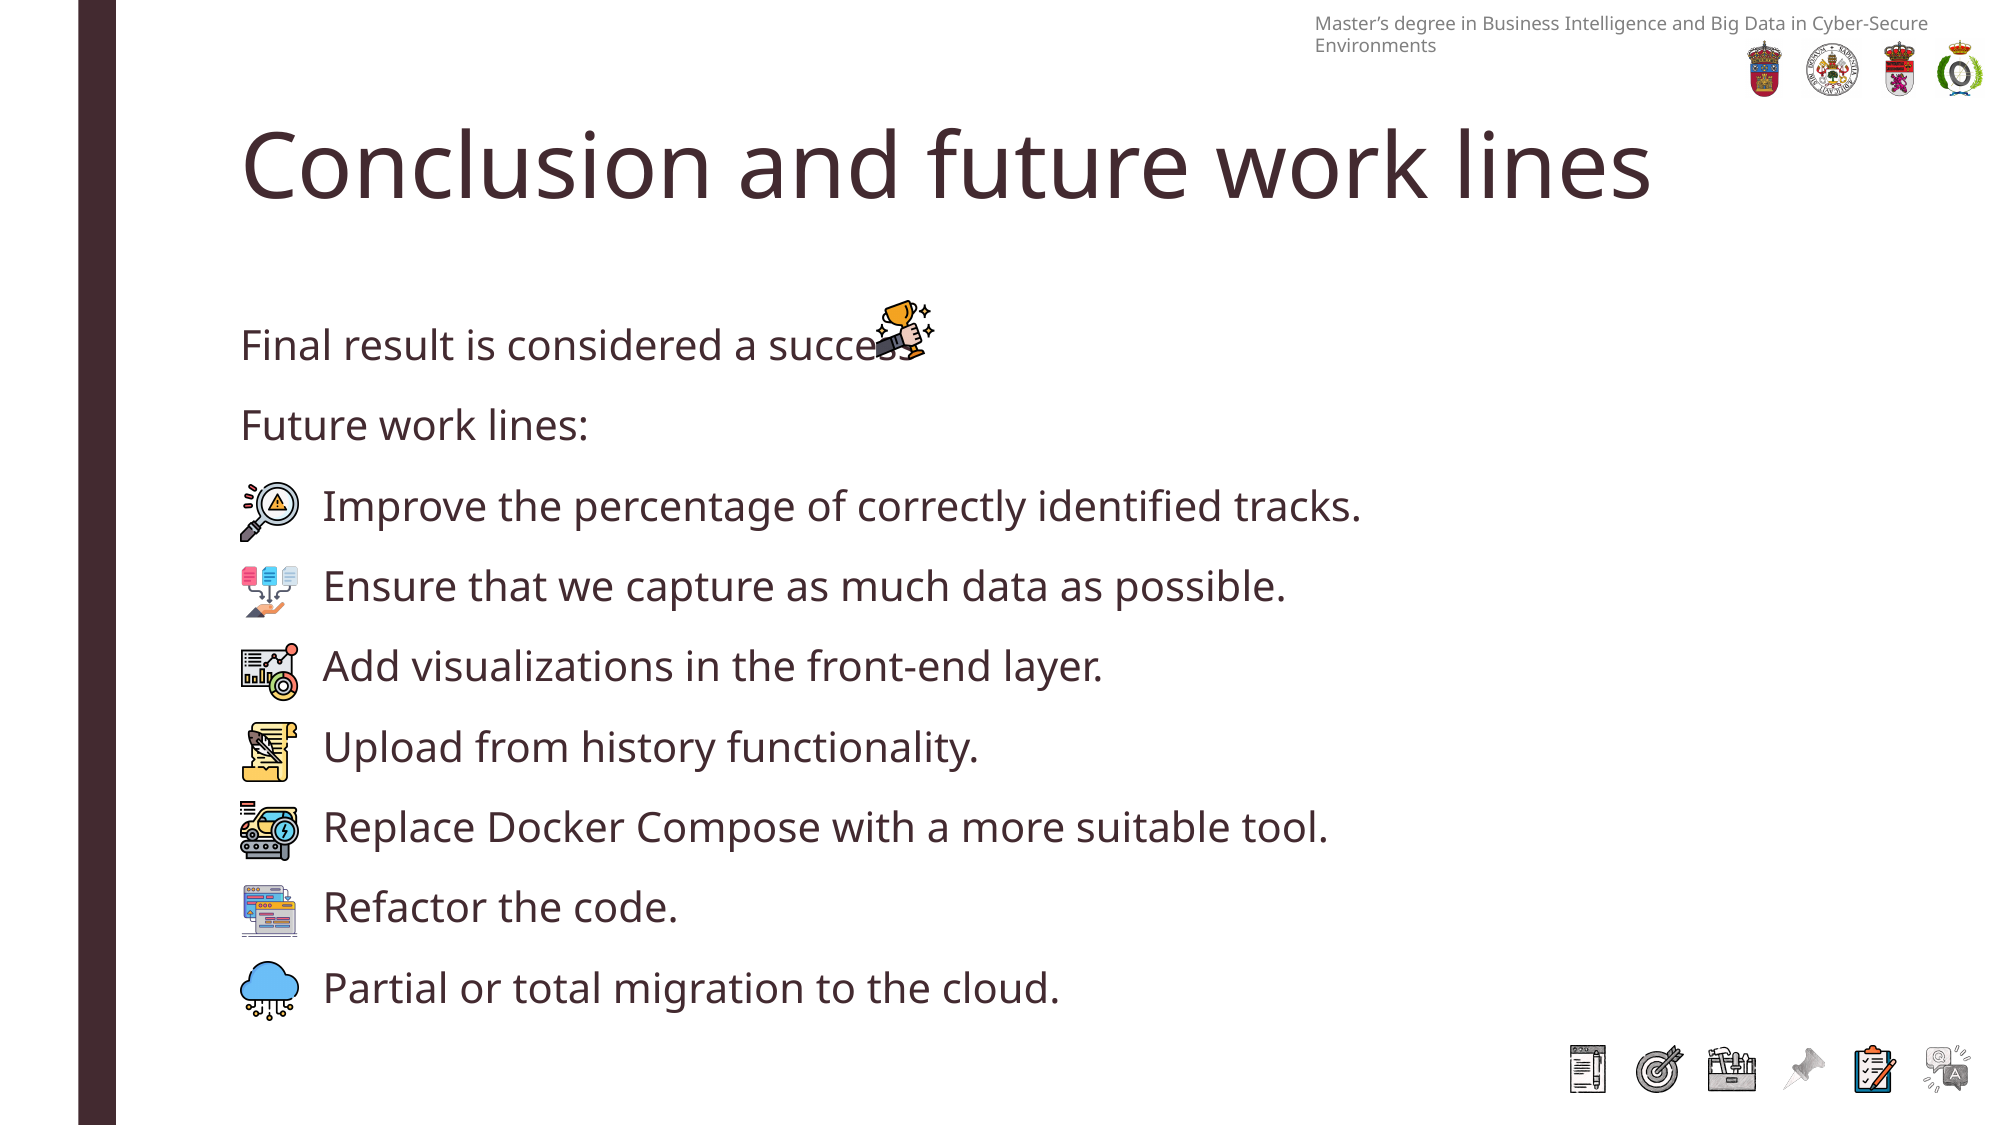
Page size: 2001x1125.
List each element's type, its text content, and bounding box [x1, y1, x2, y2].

picture [239, 722, 299, 782]
picture [1564, 1045, 1612, 1093]
picture [1801, 38, 1862, 98]
picture [239, 961, 299, 1021]
picture [1780, 1045, 1828, 1093]
picture [1708, 1045, 1756, 1093]
list Final result is considered a success Future work lines: Improve the percentage of correctly identified tracks. Ensure that we capture as much data as possible. Add visualizations in the front-end layer. Upload from history functionality. Replace Docker Compose with a more suitable tool. Refactor the code. Partial or total migration to the cloud. [225, 315, 1800, 1032]
picture [239, 482, 299, 542]
picture [1851, 1045, 1900, 1093]
picture [1745, 38, 1783, 98]
picture [1636, 1045, 1684, 1093]
picture [1923, 1045, 1971, 1093]
picture [1935, 38, 1985, 98]
picture [874, 300, 935, 360]
title Conclusion and future work lines [225, 112, 1800, 229]
picture [239, 801, 299, 861]
picture [239, 562, 299, 622]
picture [239, 881, 299, 941]
picture [239, 642, 299, 702]
picture [1881, 38, 1916, 98]
